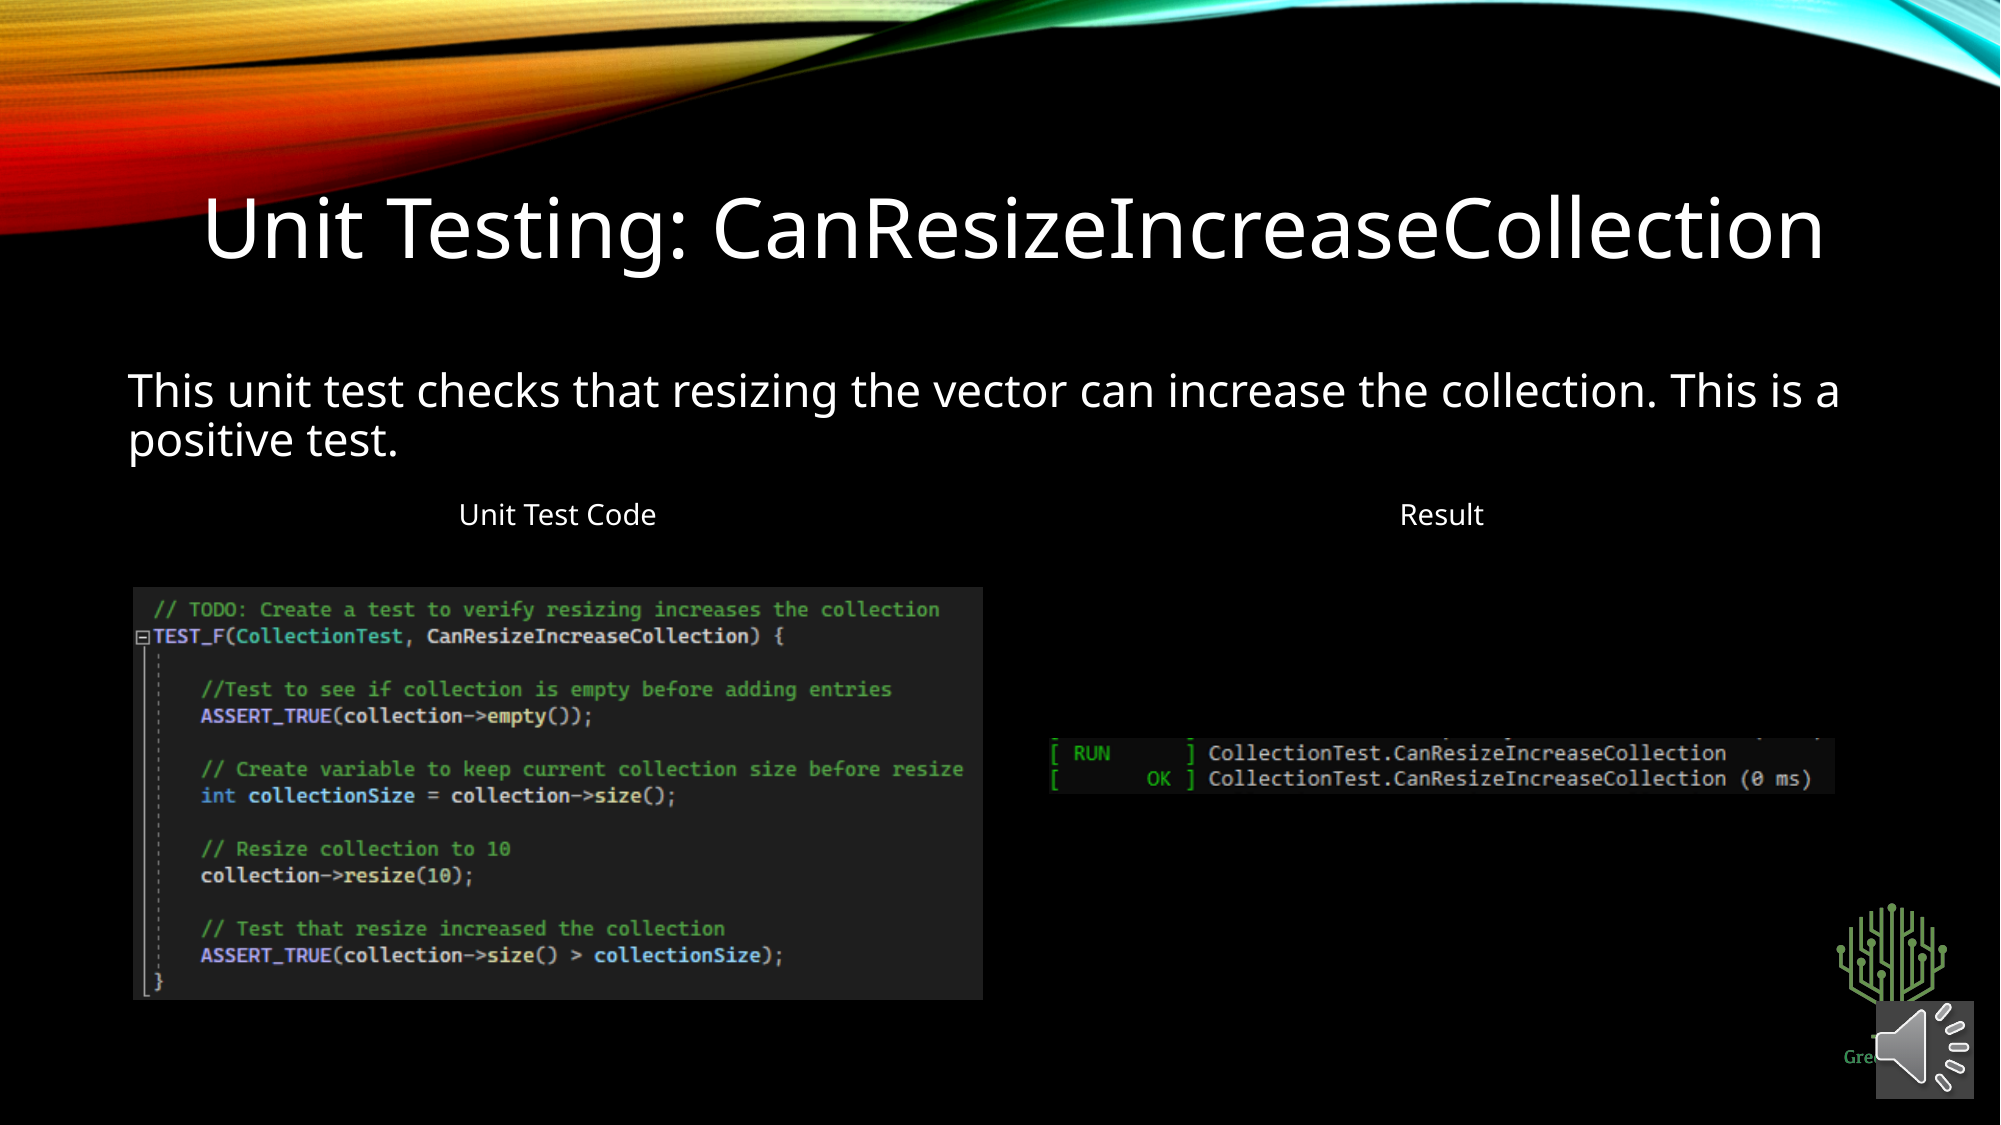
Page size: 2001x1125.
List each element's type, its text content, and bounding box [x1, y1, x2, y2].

text_box Unit Test Code [115, 492, 999, 604]
picture [0, 0, 2000, 237]
text_box Result [999, 492, 1884, 604]
picture [133, 586, 983, 1000]
title Unit Testing: CanResizeIncreaseCollection [135, 125, 1888, 338]
picture [1817, 892, 1976, 1101]
picture [1048, 738, 1836, 794]
list This unit test checks that resizing the vector can increase the collection. This is a positive test. [112, 360, 1888, 471]
